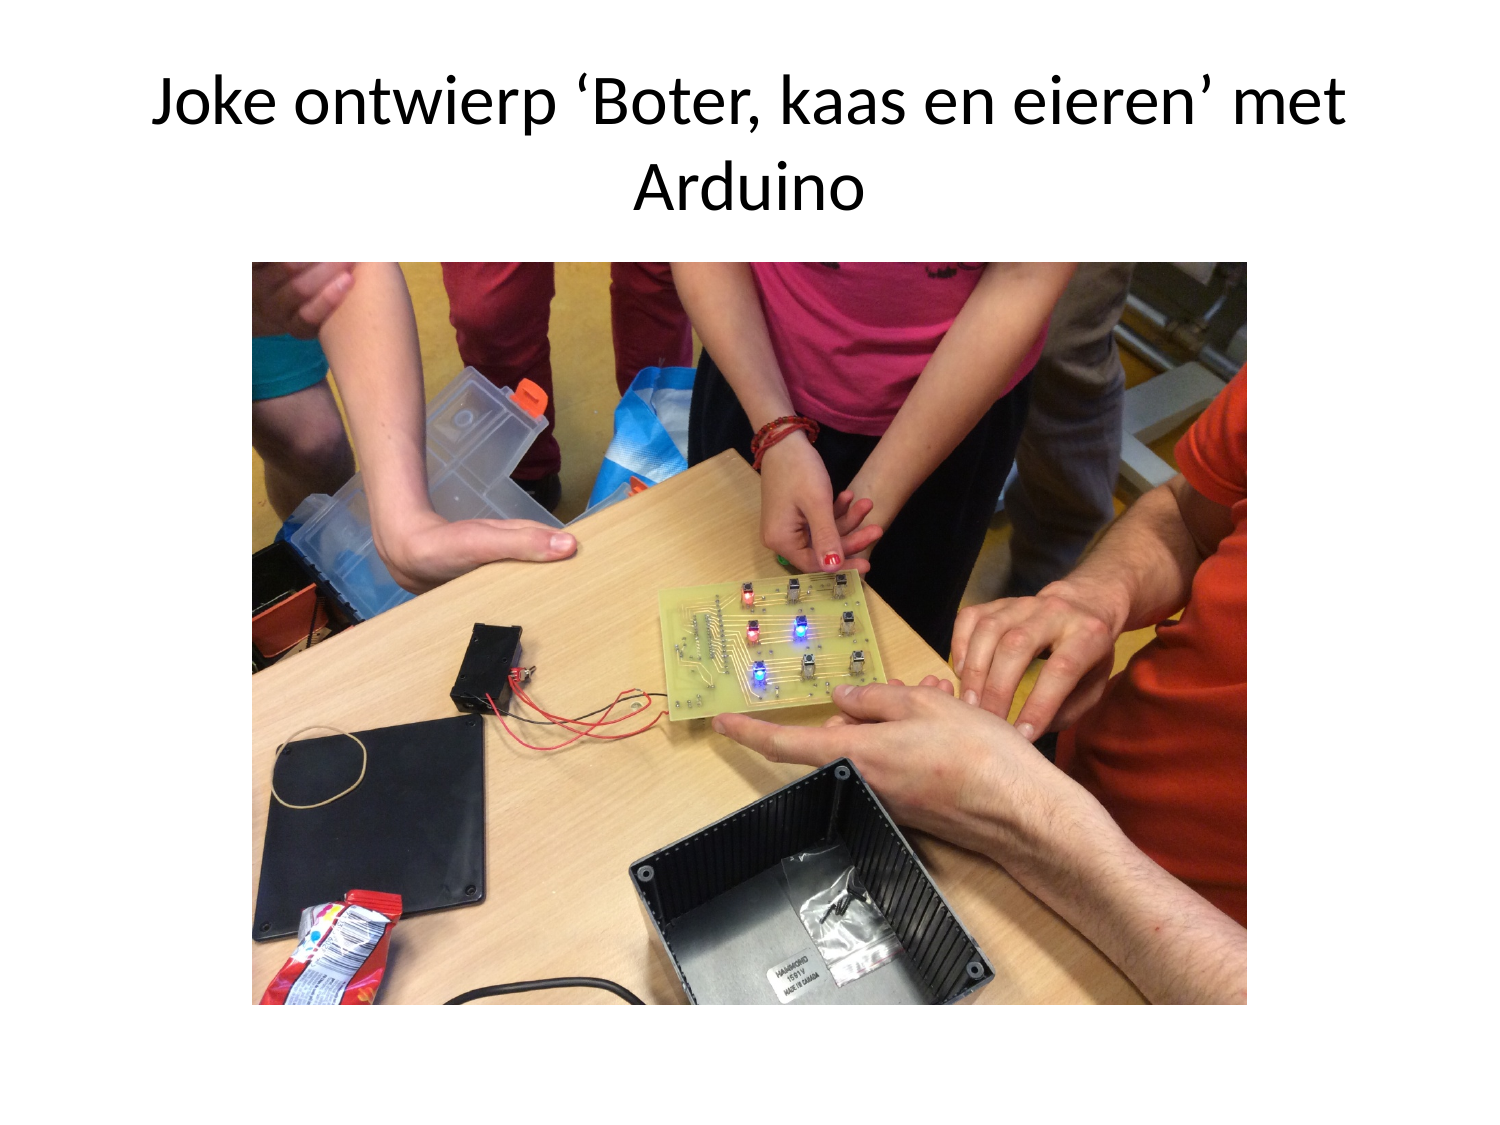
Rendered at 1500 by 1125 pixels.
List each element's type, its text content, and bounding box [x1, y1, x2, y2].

title Joke ontwierp ‘Boter, kaas en eieren’ met Arduino [75, 45, 1425, 233]
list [252, 262, 1248, 1006]
